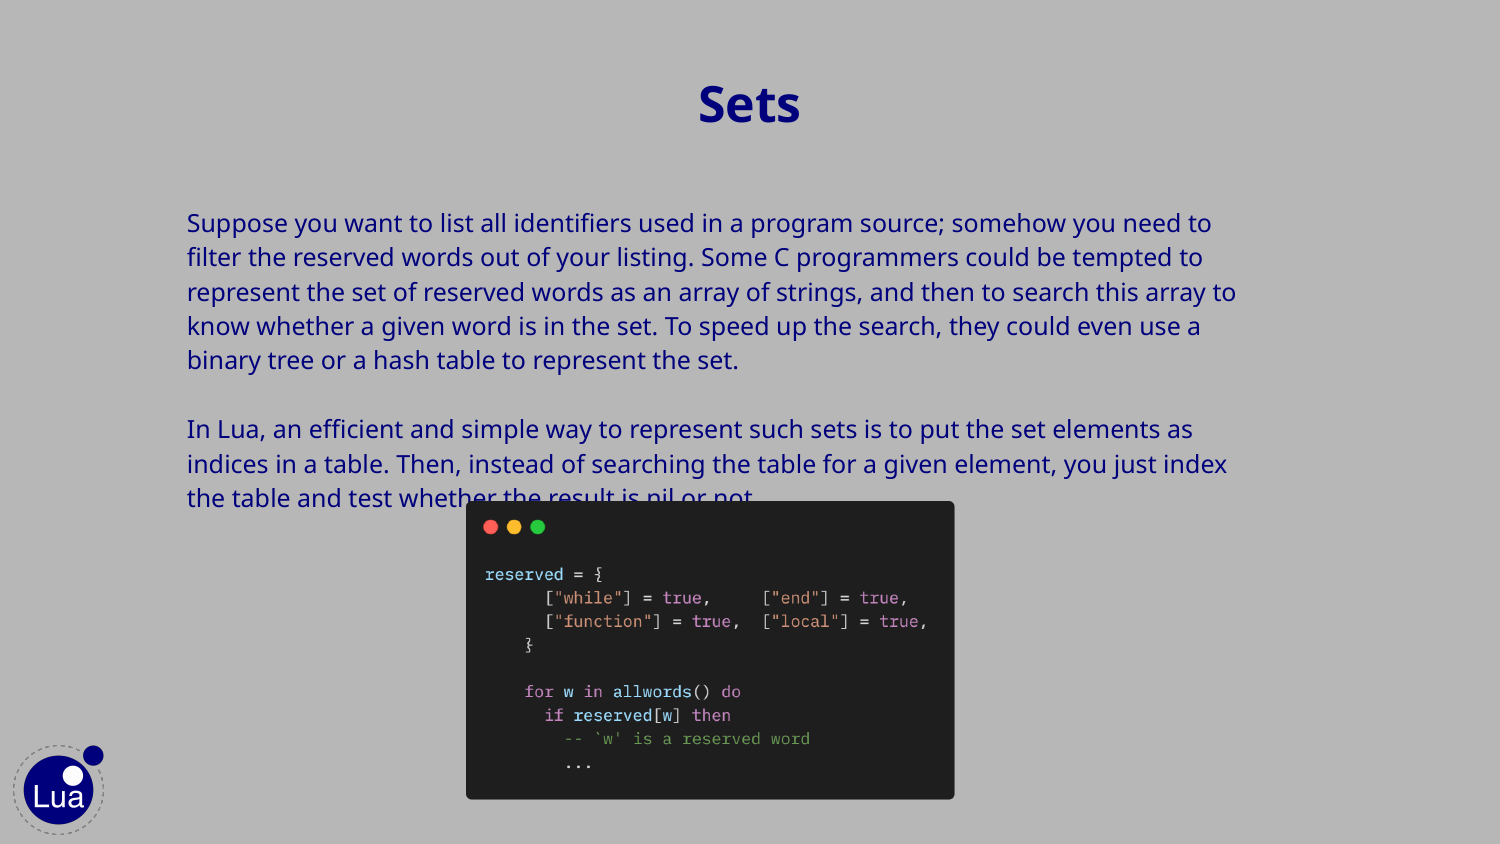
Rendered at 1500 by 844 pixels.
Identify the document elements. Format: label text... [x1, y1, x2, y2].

picture [13, 745, 104, 835]
title Sets [322, 57, 1178, 214]
picture [400, 435, 1020, 844]
list Suppose you want to list all identifiers used in a program source; somehow you need to filter the reserved words out of your listing. Some C programmers could be tempted to represent the set of reserved words as an array of strings, and then to search this array to know whether a given word is in the set. To speed up the search, they could even use a binary tree or a hash table to represent the set. In Lua, an efficient and simple way to represent such sets is to put the set elements as indices in a table. Then, instead of searching the table for a given element, you just index the table and test whether the result is nil or not. [142, 187, 1278, 764]
